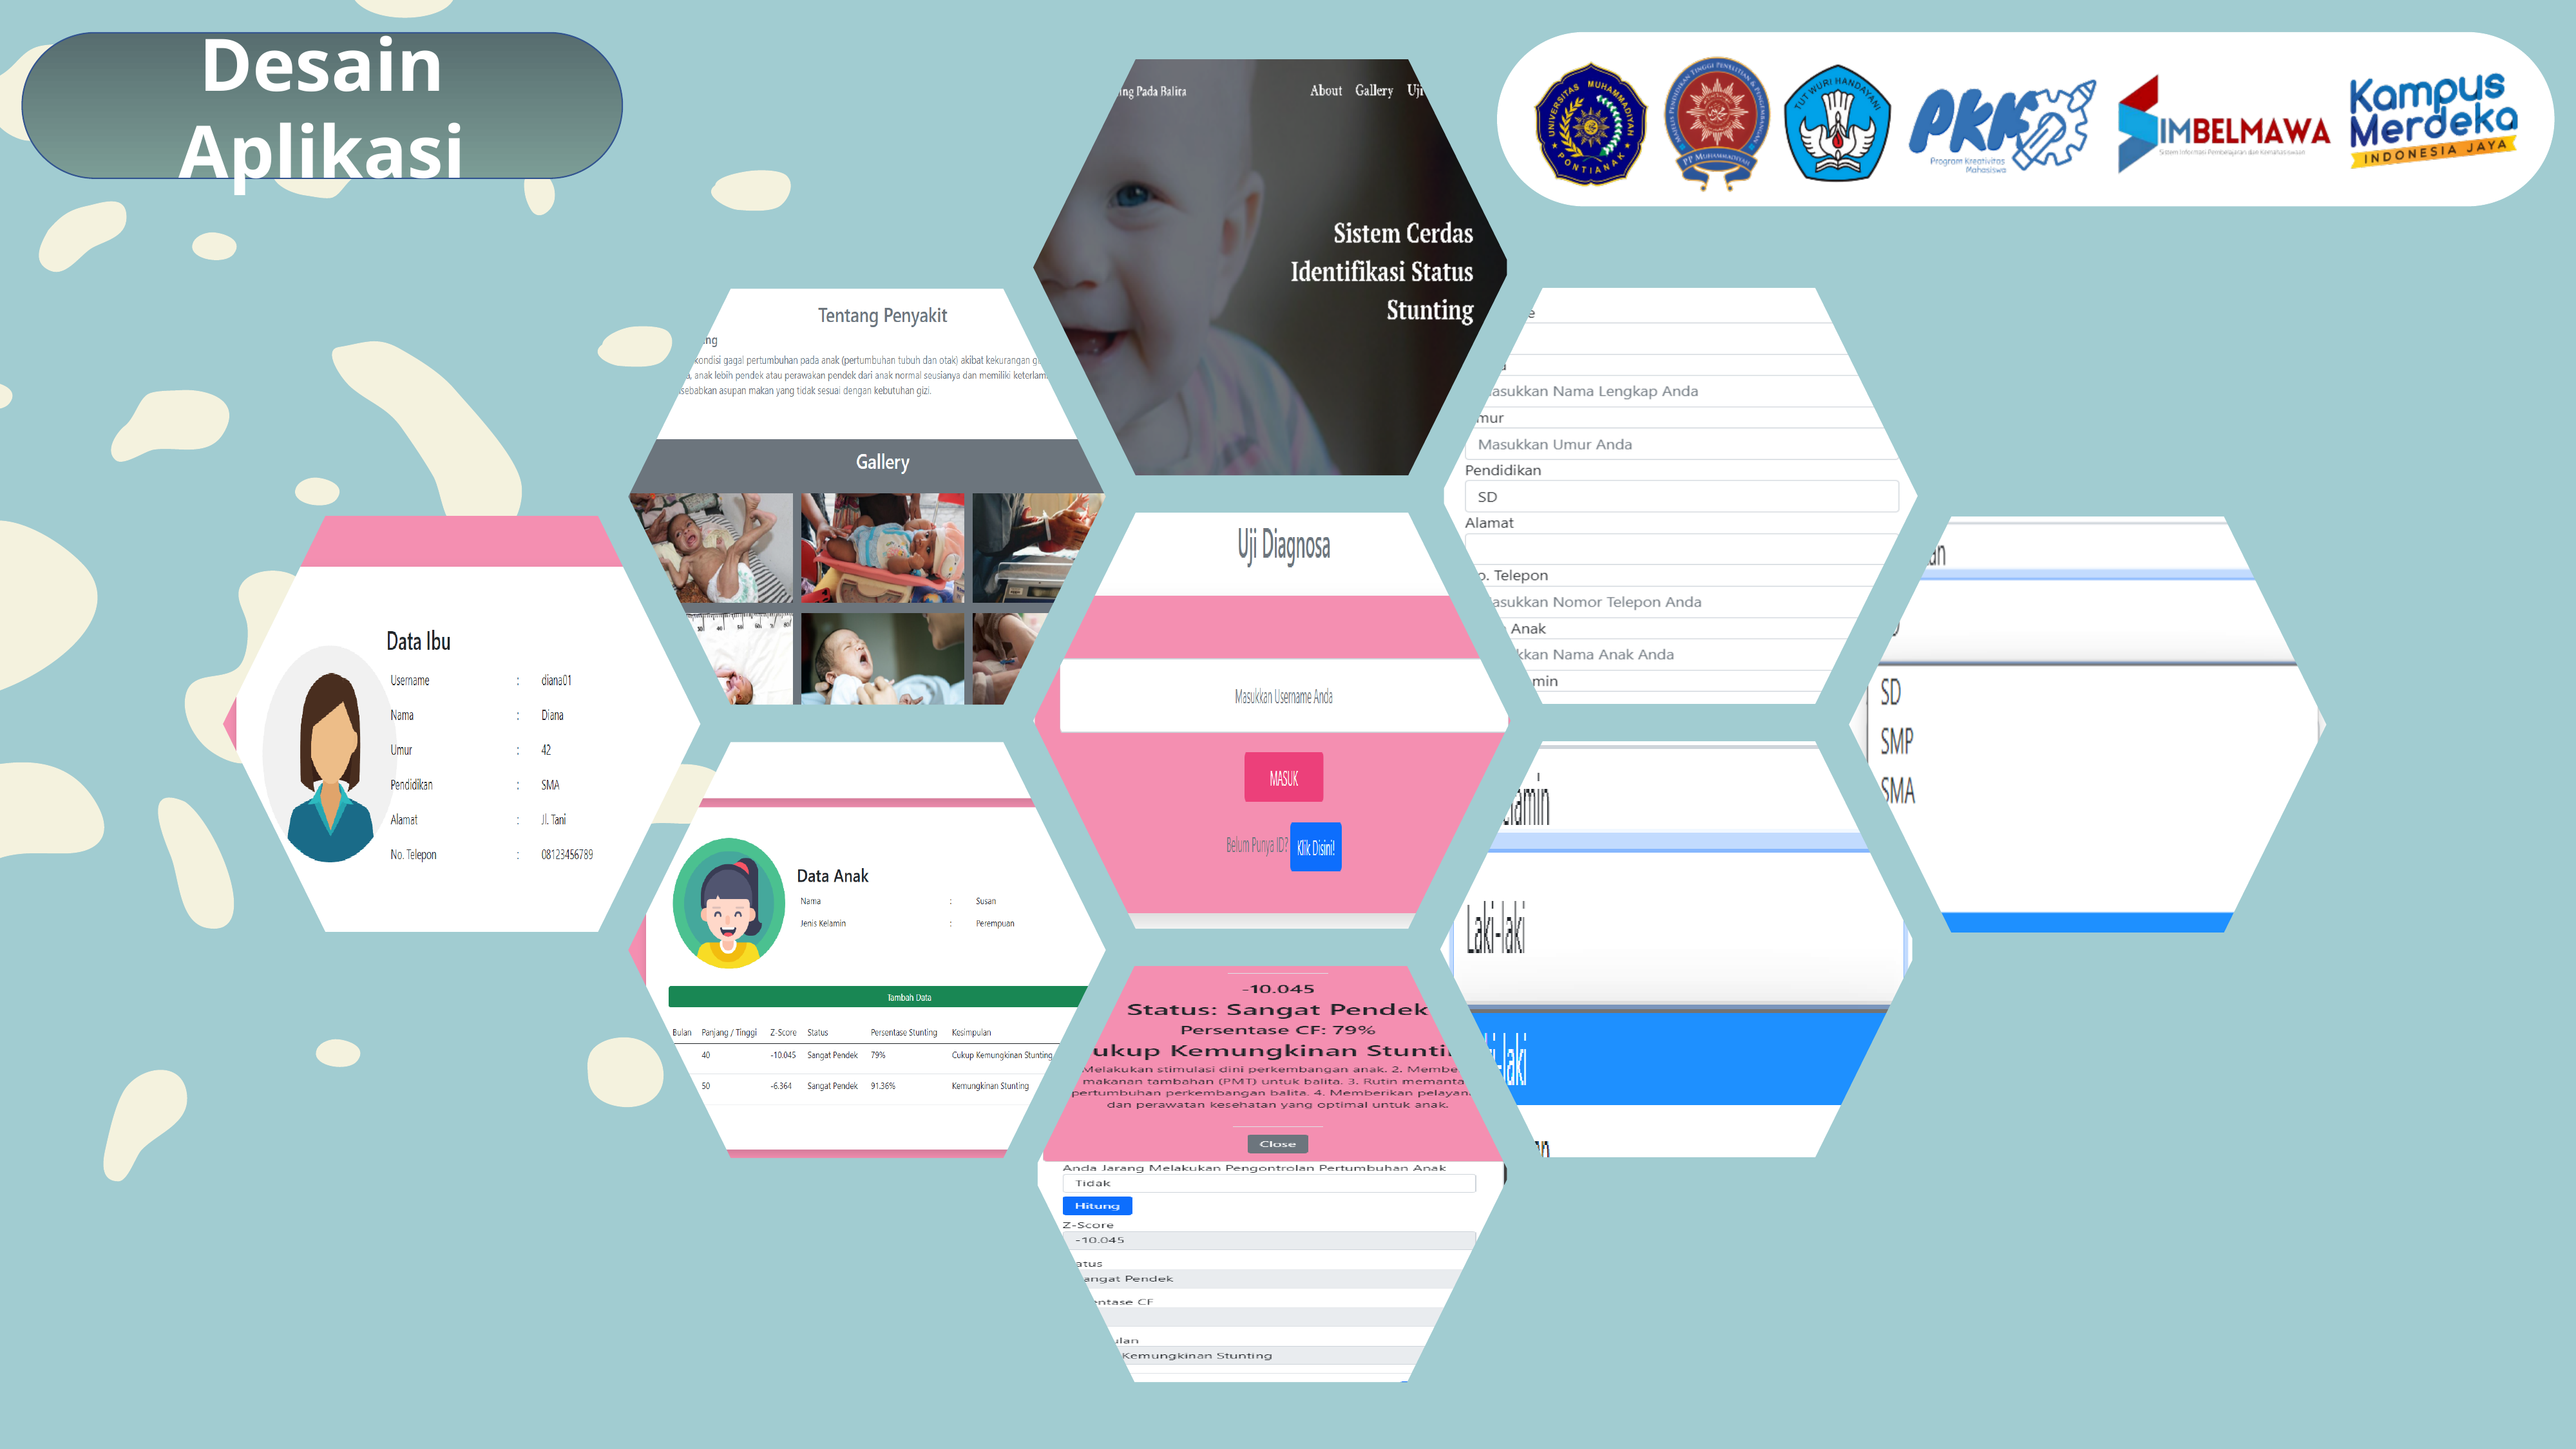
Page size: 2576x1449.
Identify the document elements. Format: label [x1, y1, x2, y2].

text_box [0, 19, 955, 1252]
text_box [1498, 32, 2554, 206]
picture [223, 59, 2327, 1383]
